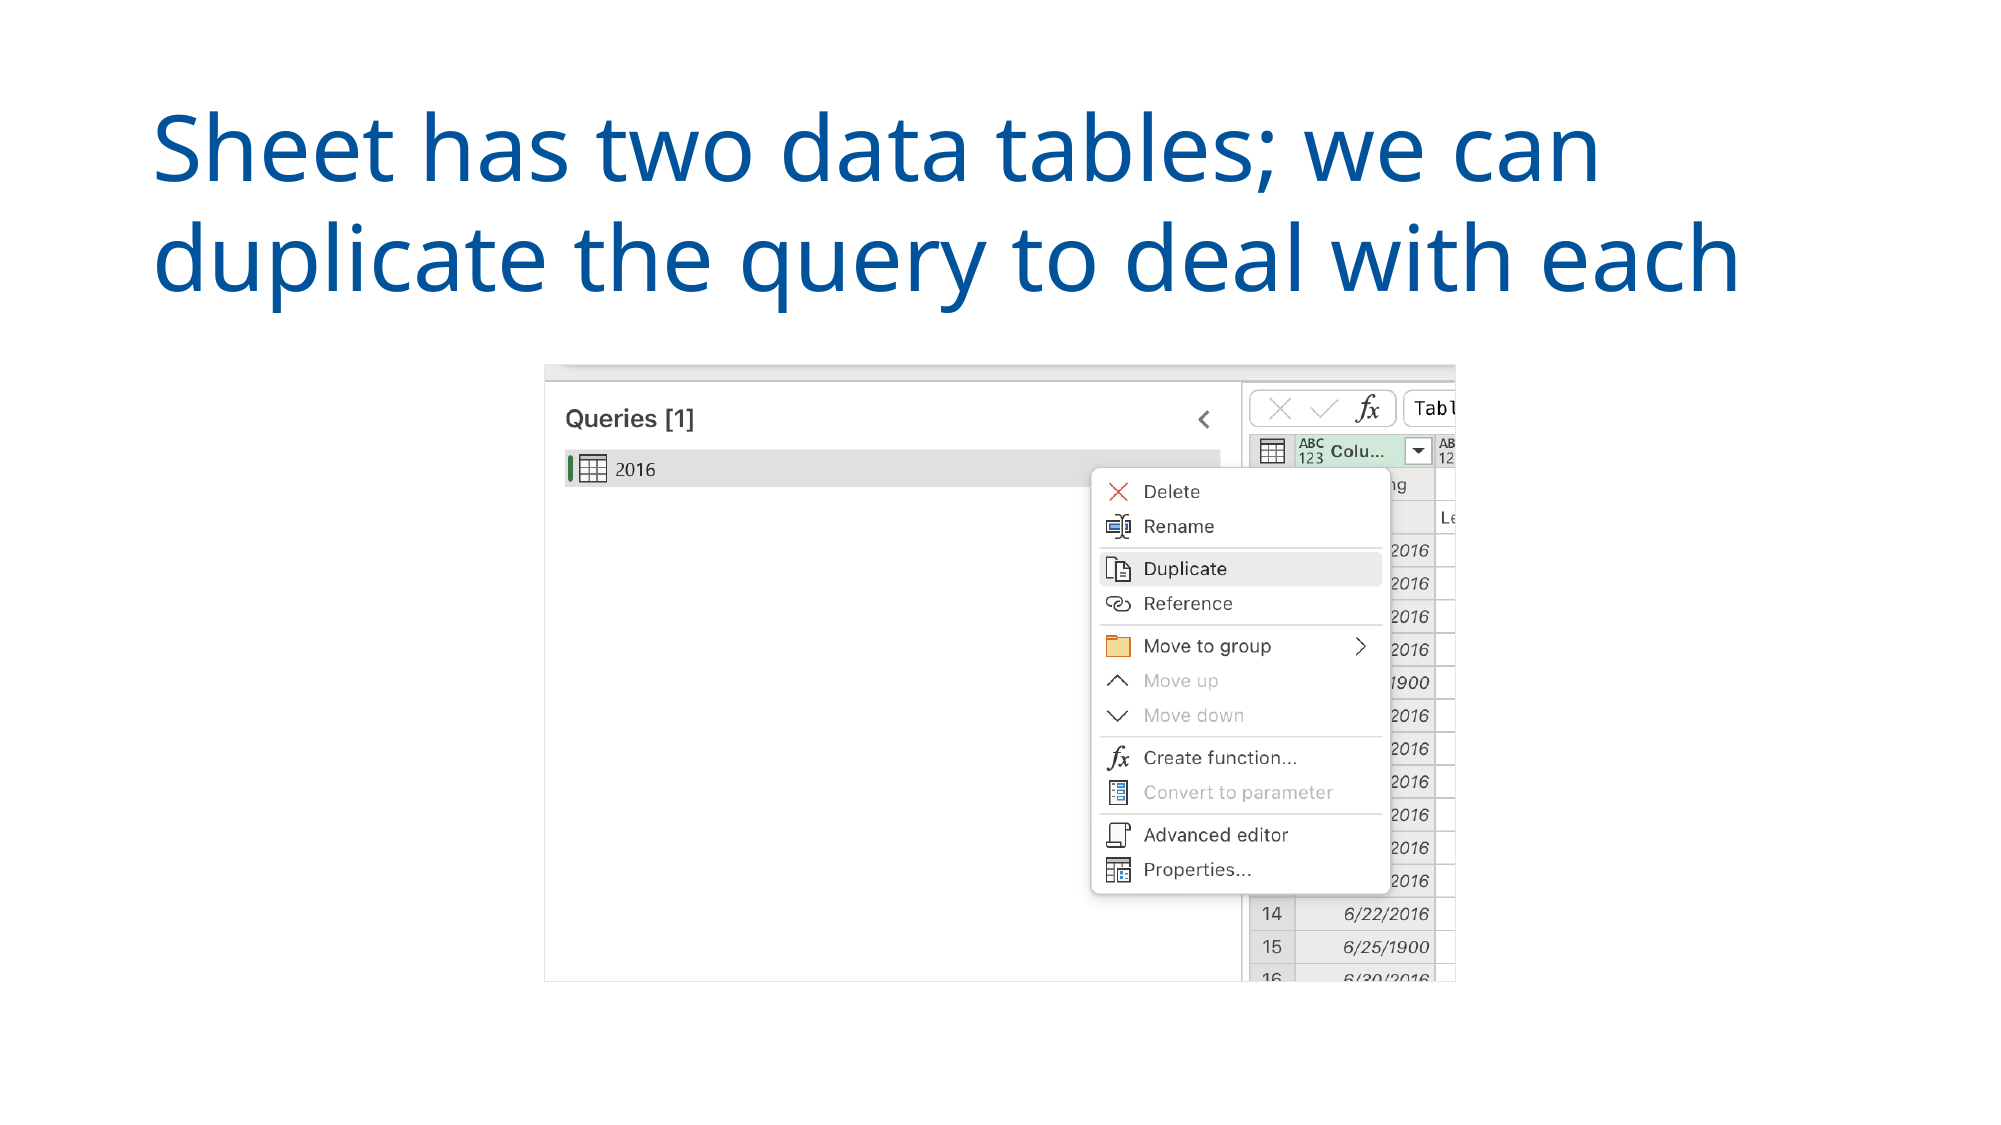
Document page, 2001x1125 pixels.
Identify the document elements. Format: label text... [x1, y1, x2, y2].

title Sheet has two data tables; we can duplicate the query to deal with each [137, 59, 1863, 341]
picture [543, 363, 1457, 982]
